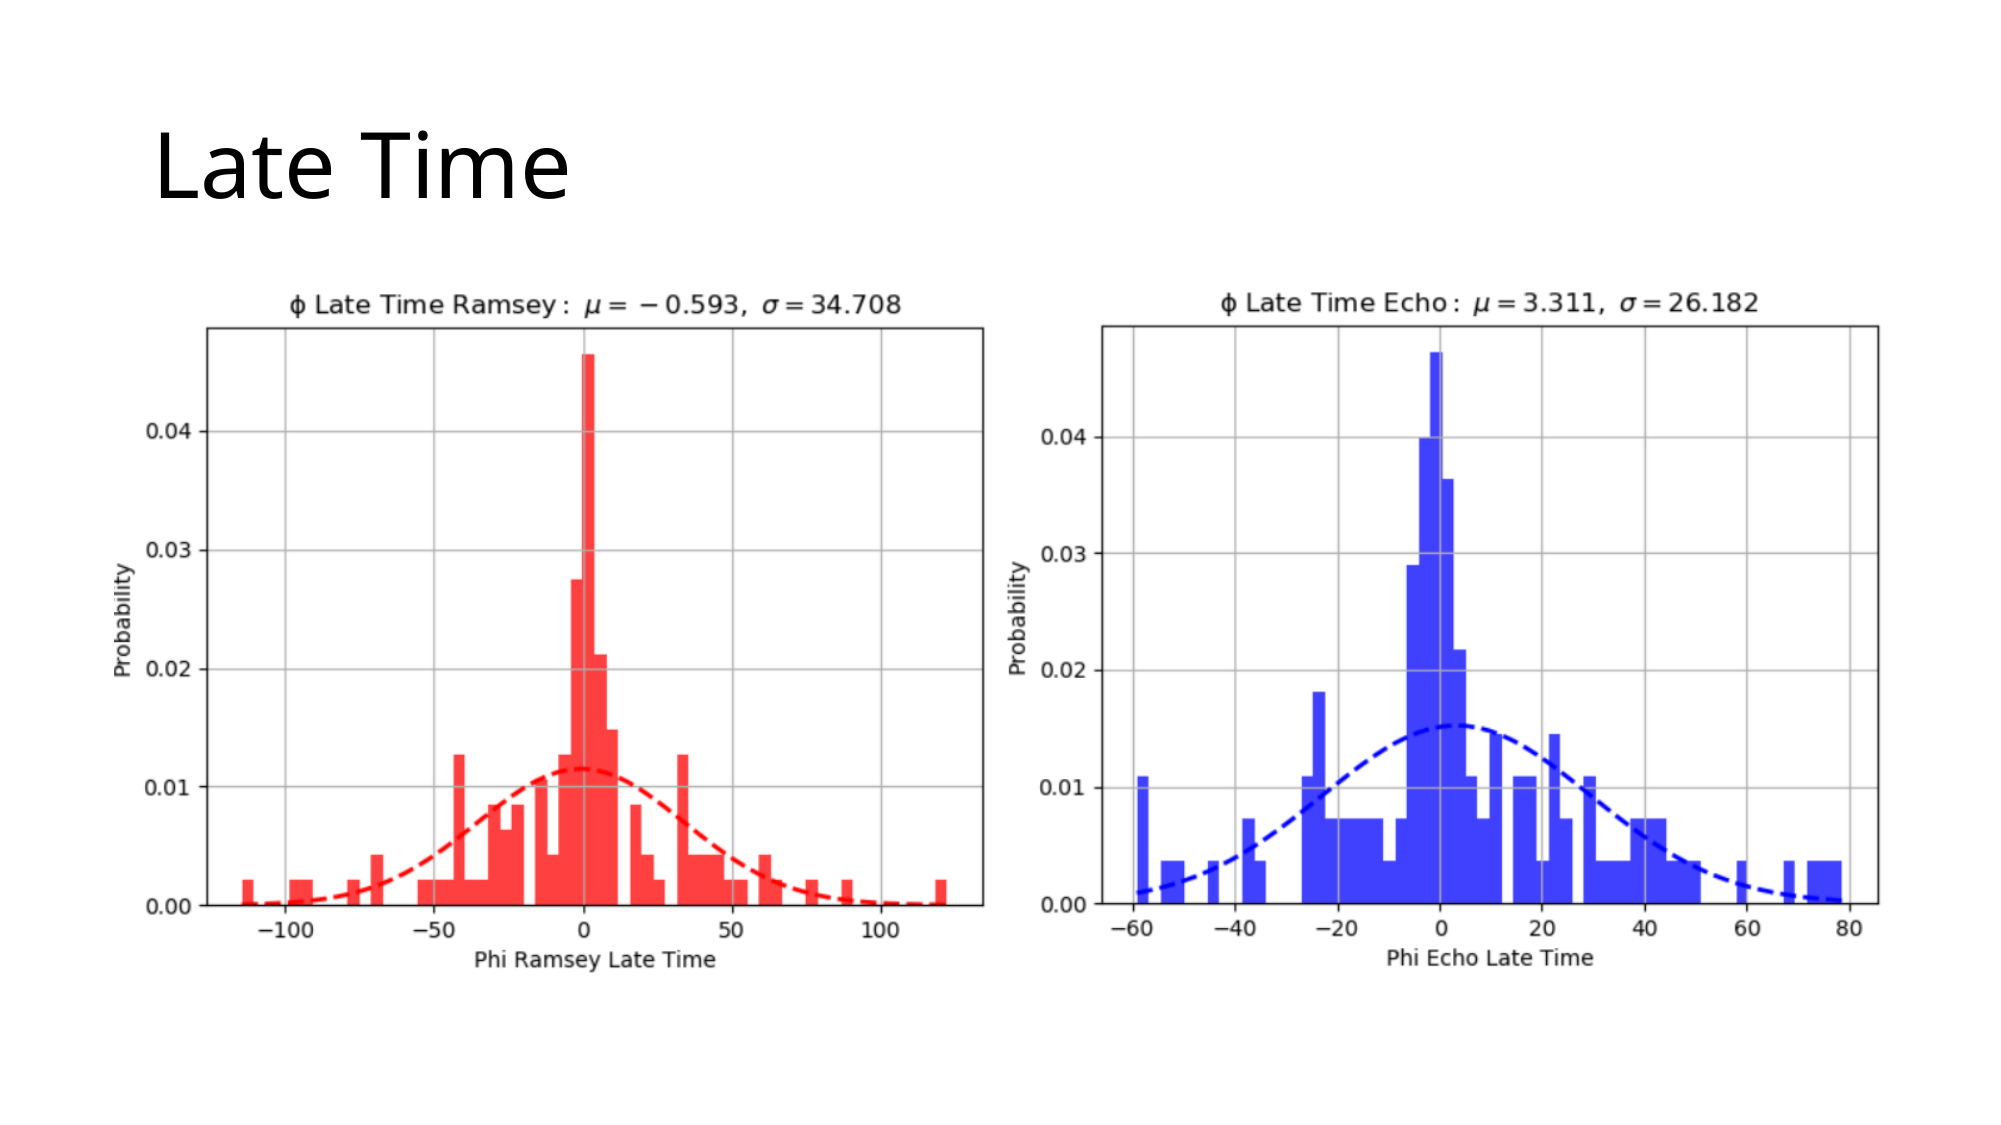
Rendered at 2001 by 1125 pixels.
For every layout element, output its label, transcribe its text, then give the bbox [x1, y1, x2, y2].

picture [114, 277, 1904, 980]
title Late Time [137, 59, 1863, 278]
